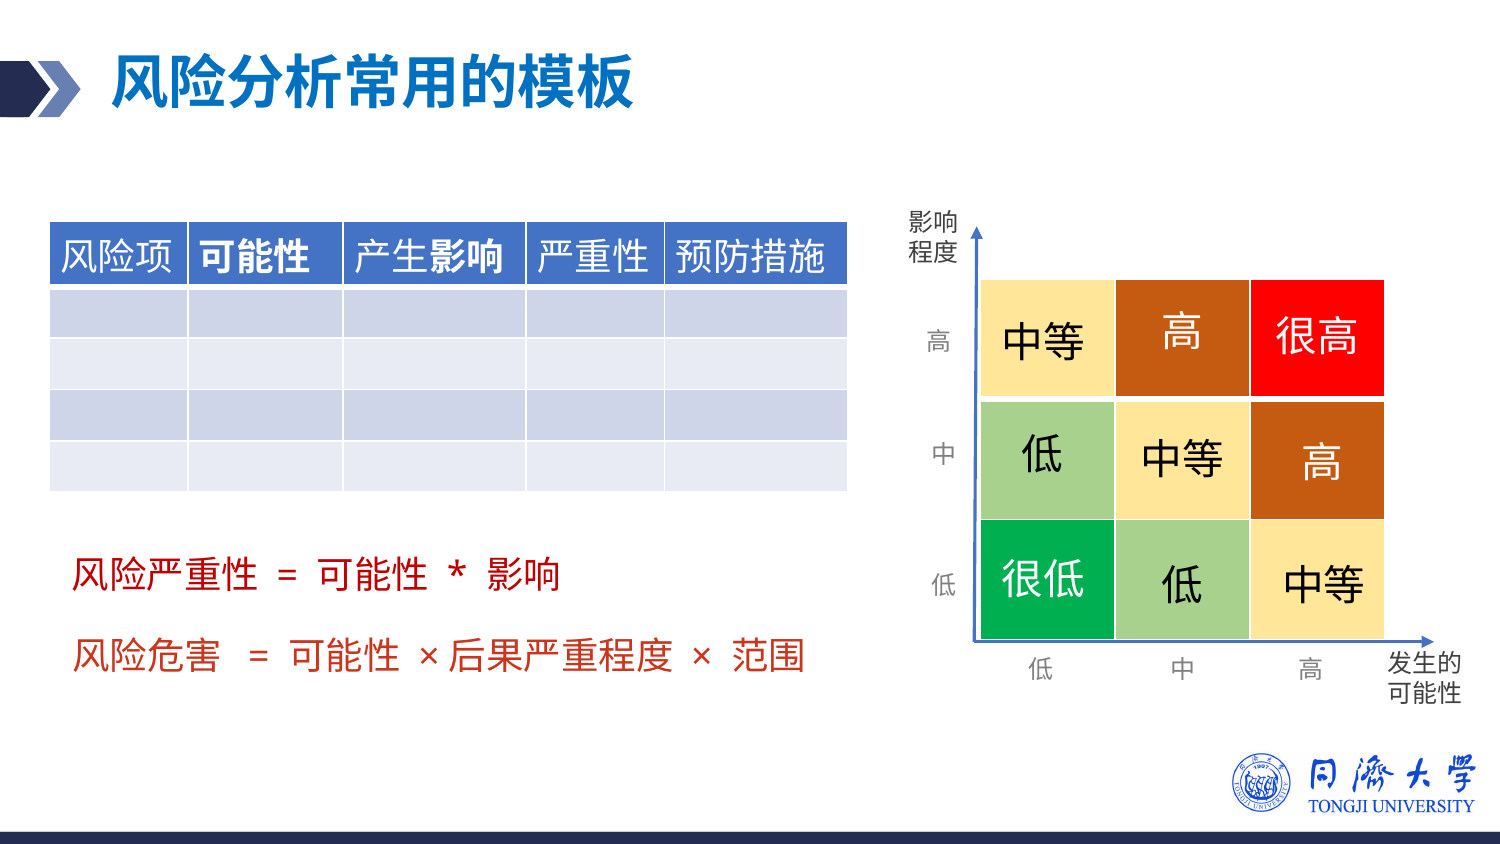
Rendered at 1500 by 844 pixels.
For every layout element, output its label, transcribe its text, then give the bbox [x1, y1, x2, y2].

table_header 预防措施 [665, 222, 847, 284]
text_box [893, 198, 987, 642]
table_header [1251, 280, 1384, 396]
table_cell [189, 390, 342, 440]
table_cell [527, 390, 664, 440]
text_box 很高 [1261, 302, 1375, 368]
text_box 高 [1287, 428, 1359, 494]
table_cell [189, 290, 342, 337]
text_box 高 [1146, 297, 1219, 363]
picture [1230, 751, 1480, 815]
table_cell [987, 402, 1114, 519]
table_header [1116, 280, 1249, 396]
table_cell [189, 339, 342, 389]
table_cell [527, 442, 664, 491]
text_box 中等 [1125, 425, 1239, 491]
table_cell [50, 339, 187, 389]
table_cell [344, 290, 525, 337]
table_header 风险项 [50, 222, 187, 284]
table_cell [987, 520, 1114, 639]
text_box 低 [1146, 550, 1219, 616]
table_cell [344, 442, 525, 491]
table_header [987, 280, 1114, 396]
text_box 低 [1006, 420, 1078, 486]
text_box 中等 [987, 308, 1101, 374]
table_cell [527, 339, 664, 389]
table_cell [50, 290, 187, 337]
text_box 风险危害 = 可能性 ×后果严重程度 × 范围 [72, 632, 894, 678]
table_header 严重性 [527, 222, 664, 284]
table_cell [344, 390, 525, 440]
table_header 产生影响 [344, 222, 525, 284]
text_box 很低 [987, 545, 1101, 611]
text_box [974, 639, 1479, 716]
text_box 风险严重性 = 可能性 * 影响 [56, 543, 765, 604]
table_cell [665, 339, 847, 389]
text_box 中等 [1267, 550, 1381, 616]
table_cell [665, 290, 847, 337]
table_cell [1251, 402, 1384, 519]
table_cell [344, 339, 525, 389]
table_cell [527, 290, 664, 337]
table_cell [189, 442, 342, 491]
table_cell [1116, 520, 1249, 639]
table_cell [665, 442, 847, 491]
table_cell [1251, 520, 1384, 639]
table_cell [665, 390, 847, 440]
title 风险分析常用的模板 [95, 46, 1435, 132]
table_cell [1116, 402, 1249, 519]
table_cell [50, 390, 187, 440]
table_cell [50, 442, 187, 491]
table_header 可能性 [189, 222, 342, 284]
